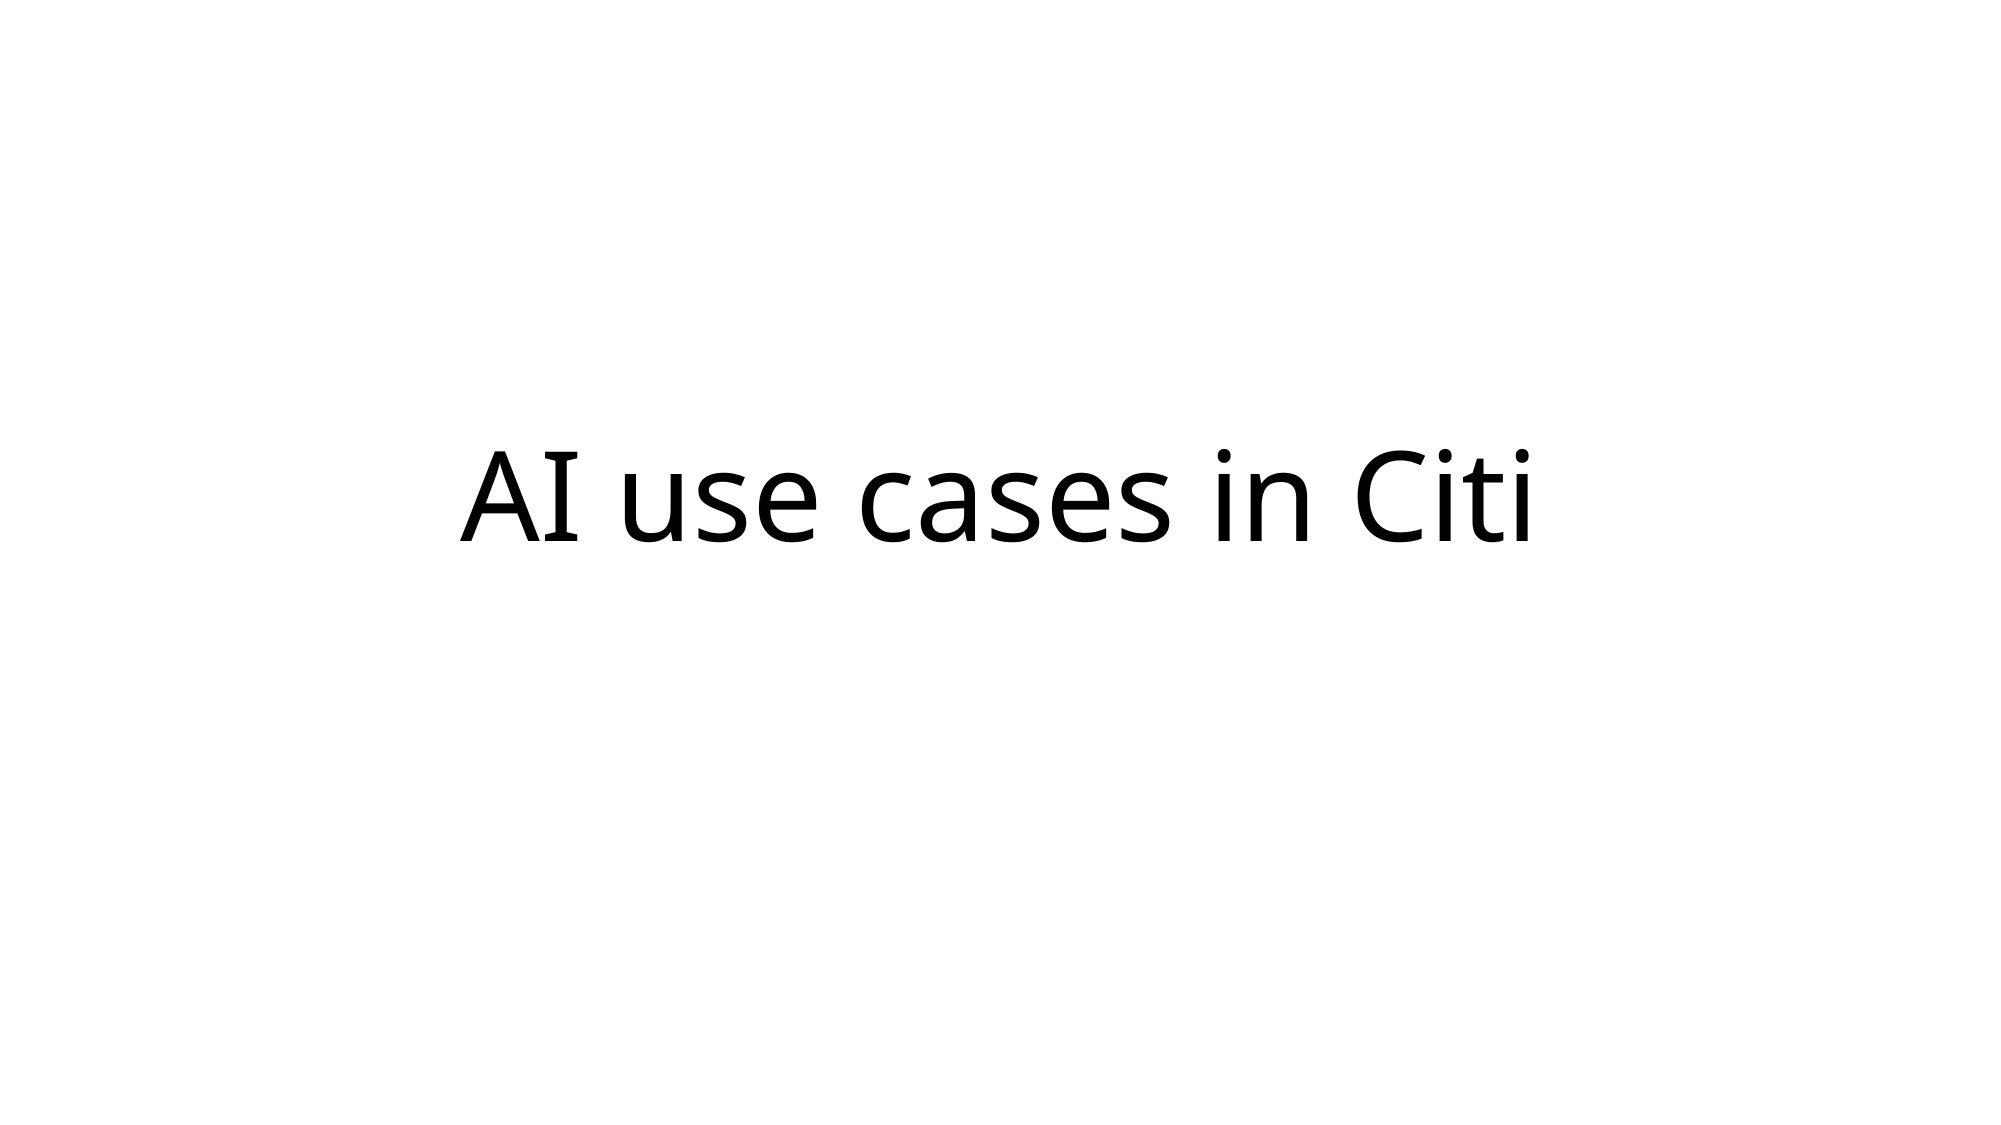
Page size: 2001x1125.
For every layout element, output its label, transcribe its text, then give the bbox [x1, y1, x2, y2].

title AI use cases in Citi [249, 184, 1750, 576]
